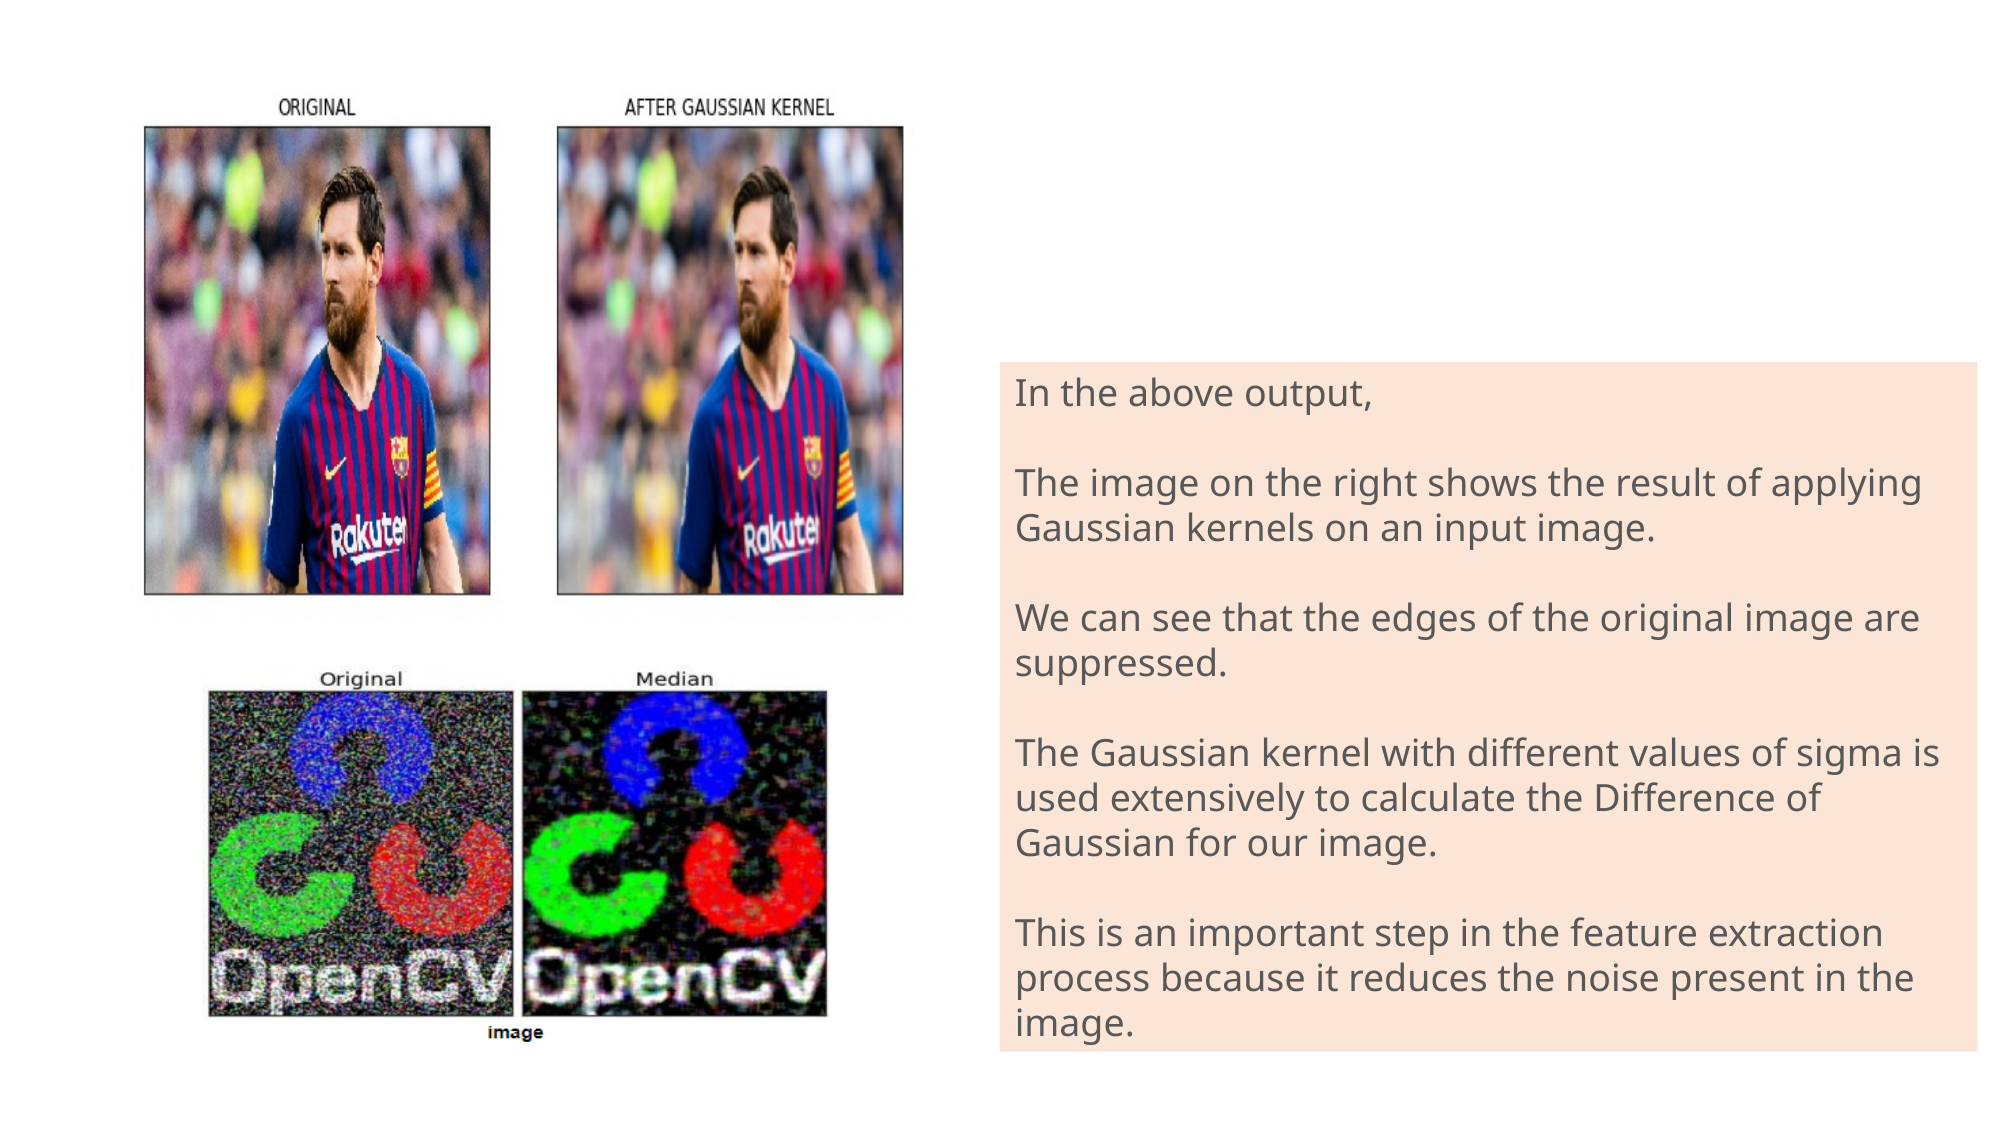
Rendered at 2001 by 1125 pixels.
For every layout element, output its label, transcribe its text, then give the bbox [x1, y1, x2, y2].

text_box In the above output, The image on the right shows the result of applying Gaussian kernels on an input image. We can see that the edges of the original image are suppressed. The Gaussian kernel with different values of sigma is used extensively to calculate the Difference of Gaussian for our image. This is an important step in the feature extraction process because it reduces the noise present in the image. [999, 361, 1978, 1052]
picture [22, 31, 1001, 1059]
